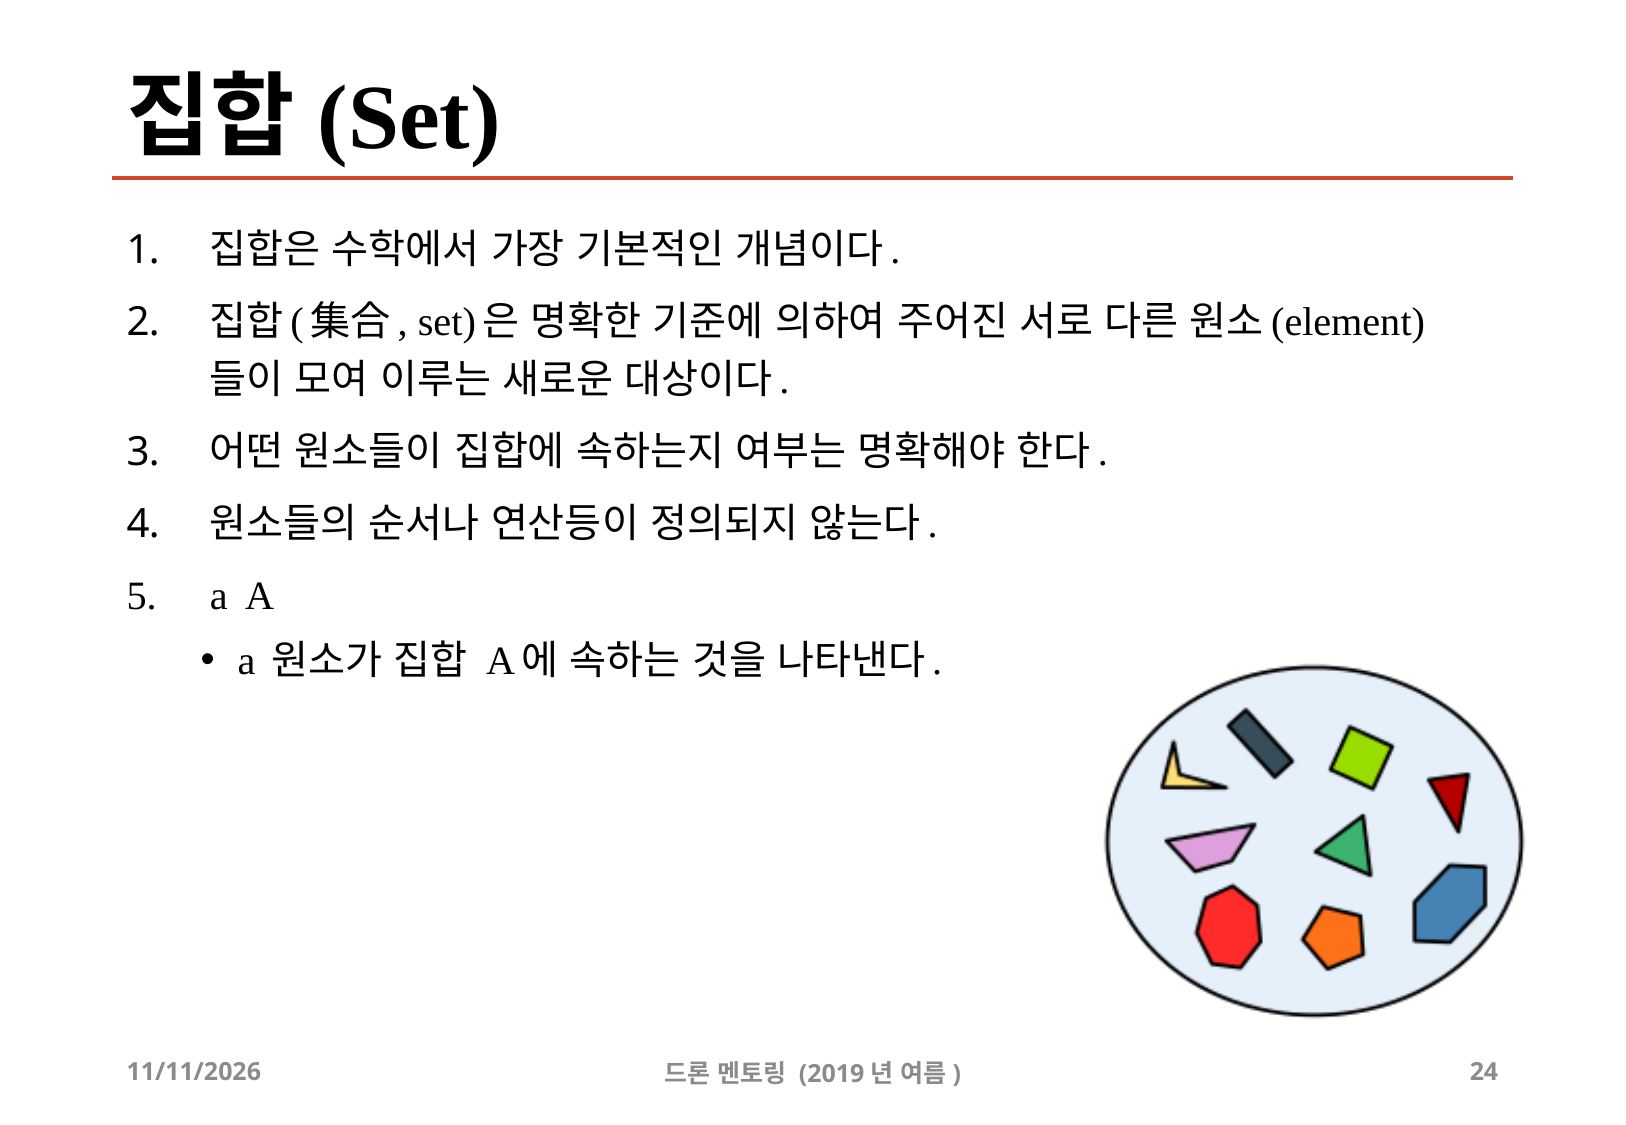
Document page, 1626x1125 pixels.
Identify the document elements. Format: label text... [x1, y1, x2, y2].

title 집합(Set) [111, 59, 1514, 179]
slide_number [111, 1042, 303, 1103]
picture [1085, 646, 1544, 1038]
slide_number 24 [1433, 1042, 1514, 1103]
footer 드론 멘토링 (2019년 여름) [538, 1042, 1087, 1103]
